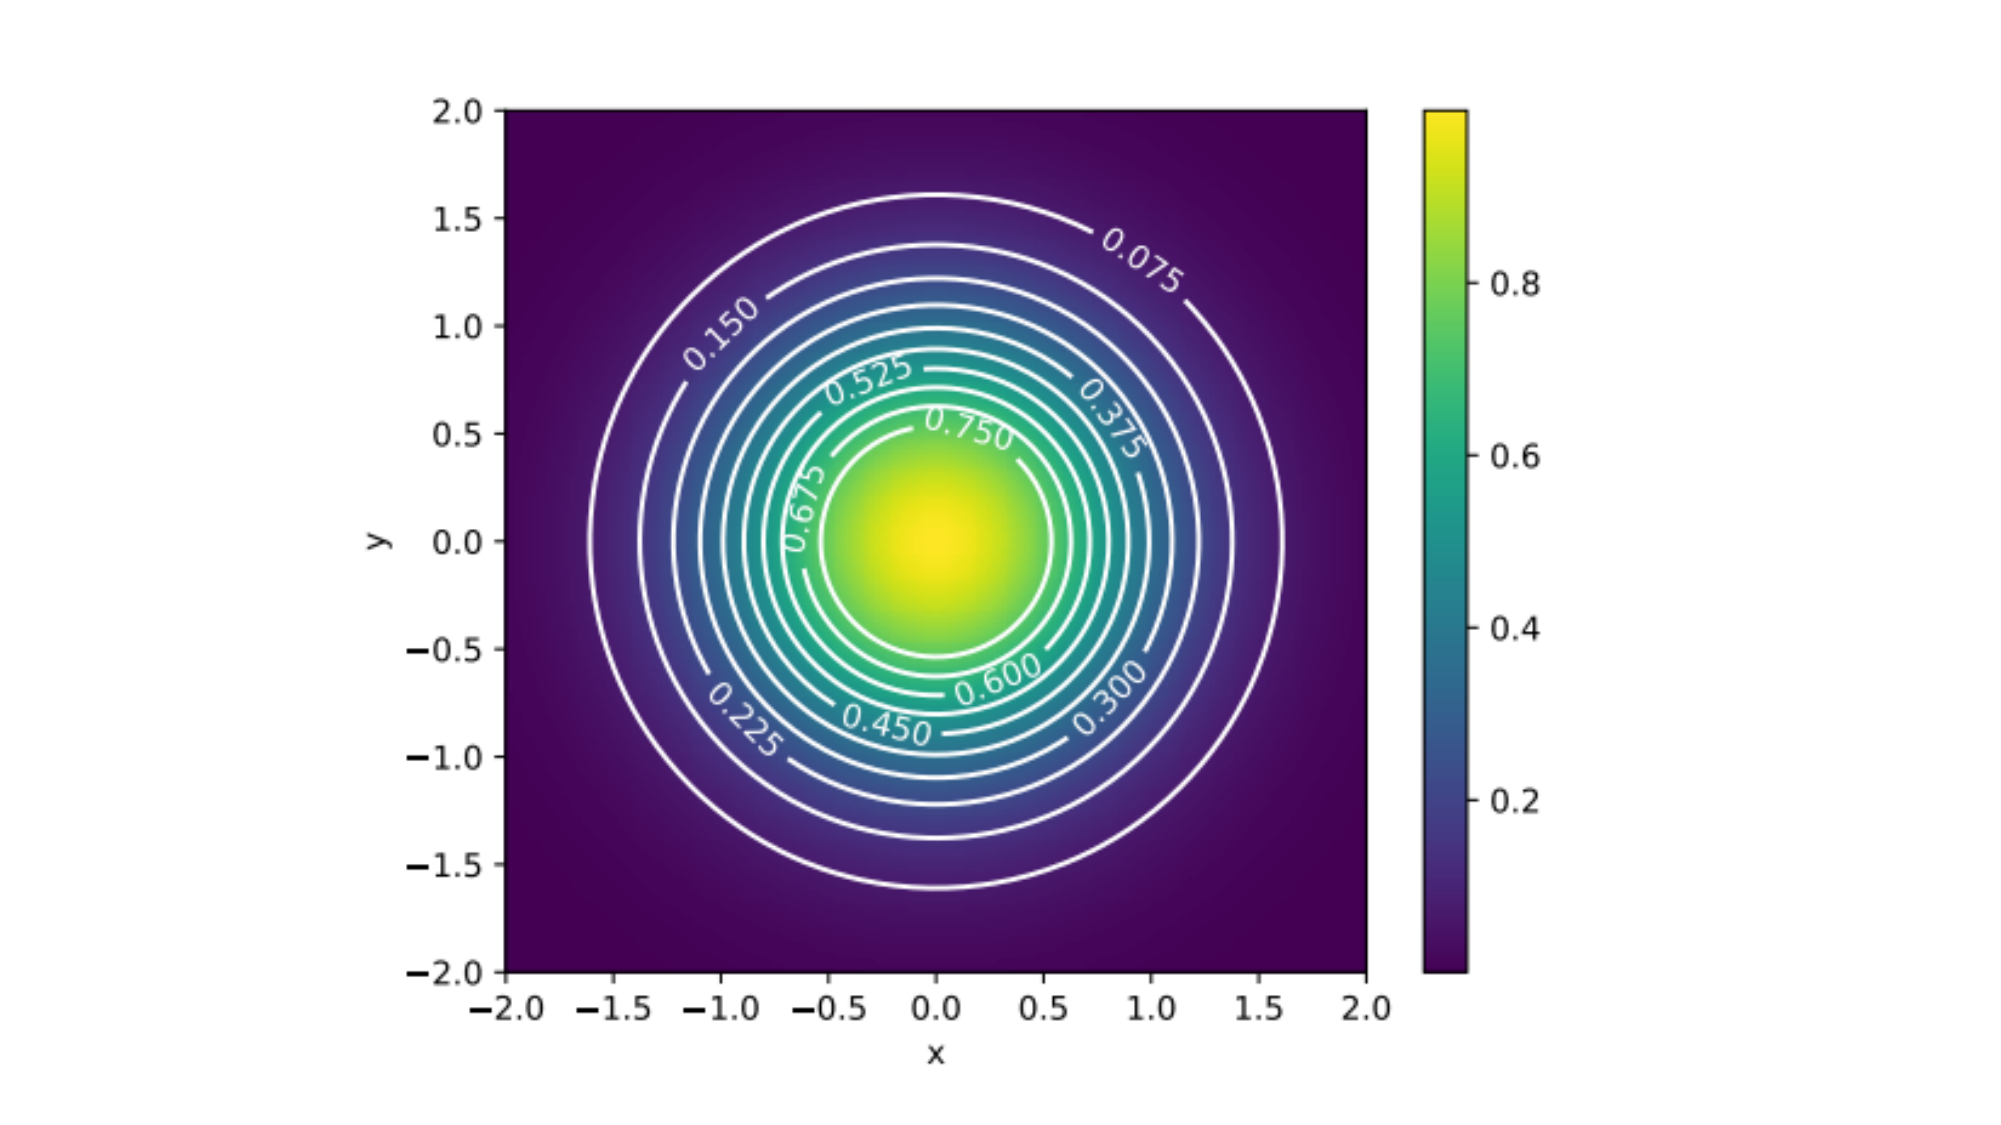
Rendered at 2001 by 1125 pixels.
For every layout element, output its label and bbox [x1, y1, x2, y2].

picture [257, 0, 1743, 1092]
